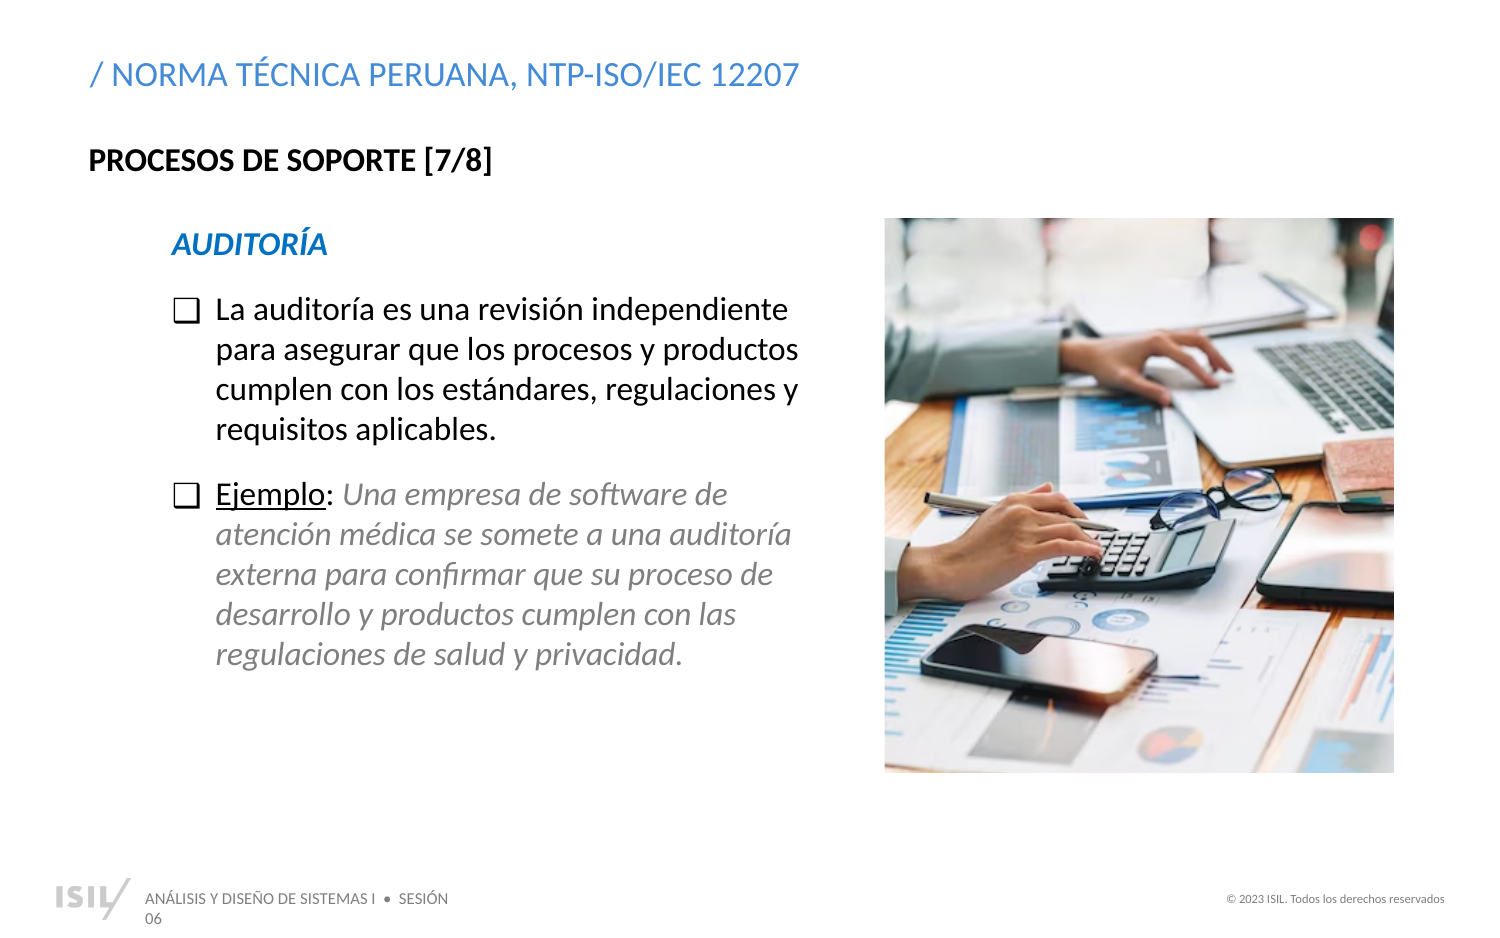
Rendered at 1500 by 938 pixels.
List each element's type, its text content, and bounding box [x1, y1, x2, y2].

picture [884, 218, 1395, 773]
list AUDITORÍA La auditoría es una revisión independiente para asegurar que los procesos y productos cumplen con los estándares, regulaciones y requisitos aplicables. Ejemplo: Una empresa de software de atención médica se somete a una auditoría externa para confirmar que su proceso de desarrollo y productos cumplen con las regulaciones de salud y privacidad. [156, 215, 831, 888]
list PROCESOS DE SOPORTE [7/8] [76, 132, 750, 191]
list / NORMA TÉCNICA PERUANA, NTP-ISO/IEC 12207 [78, 45, 1425, 104]
